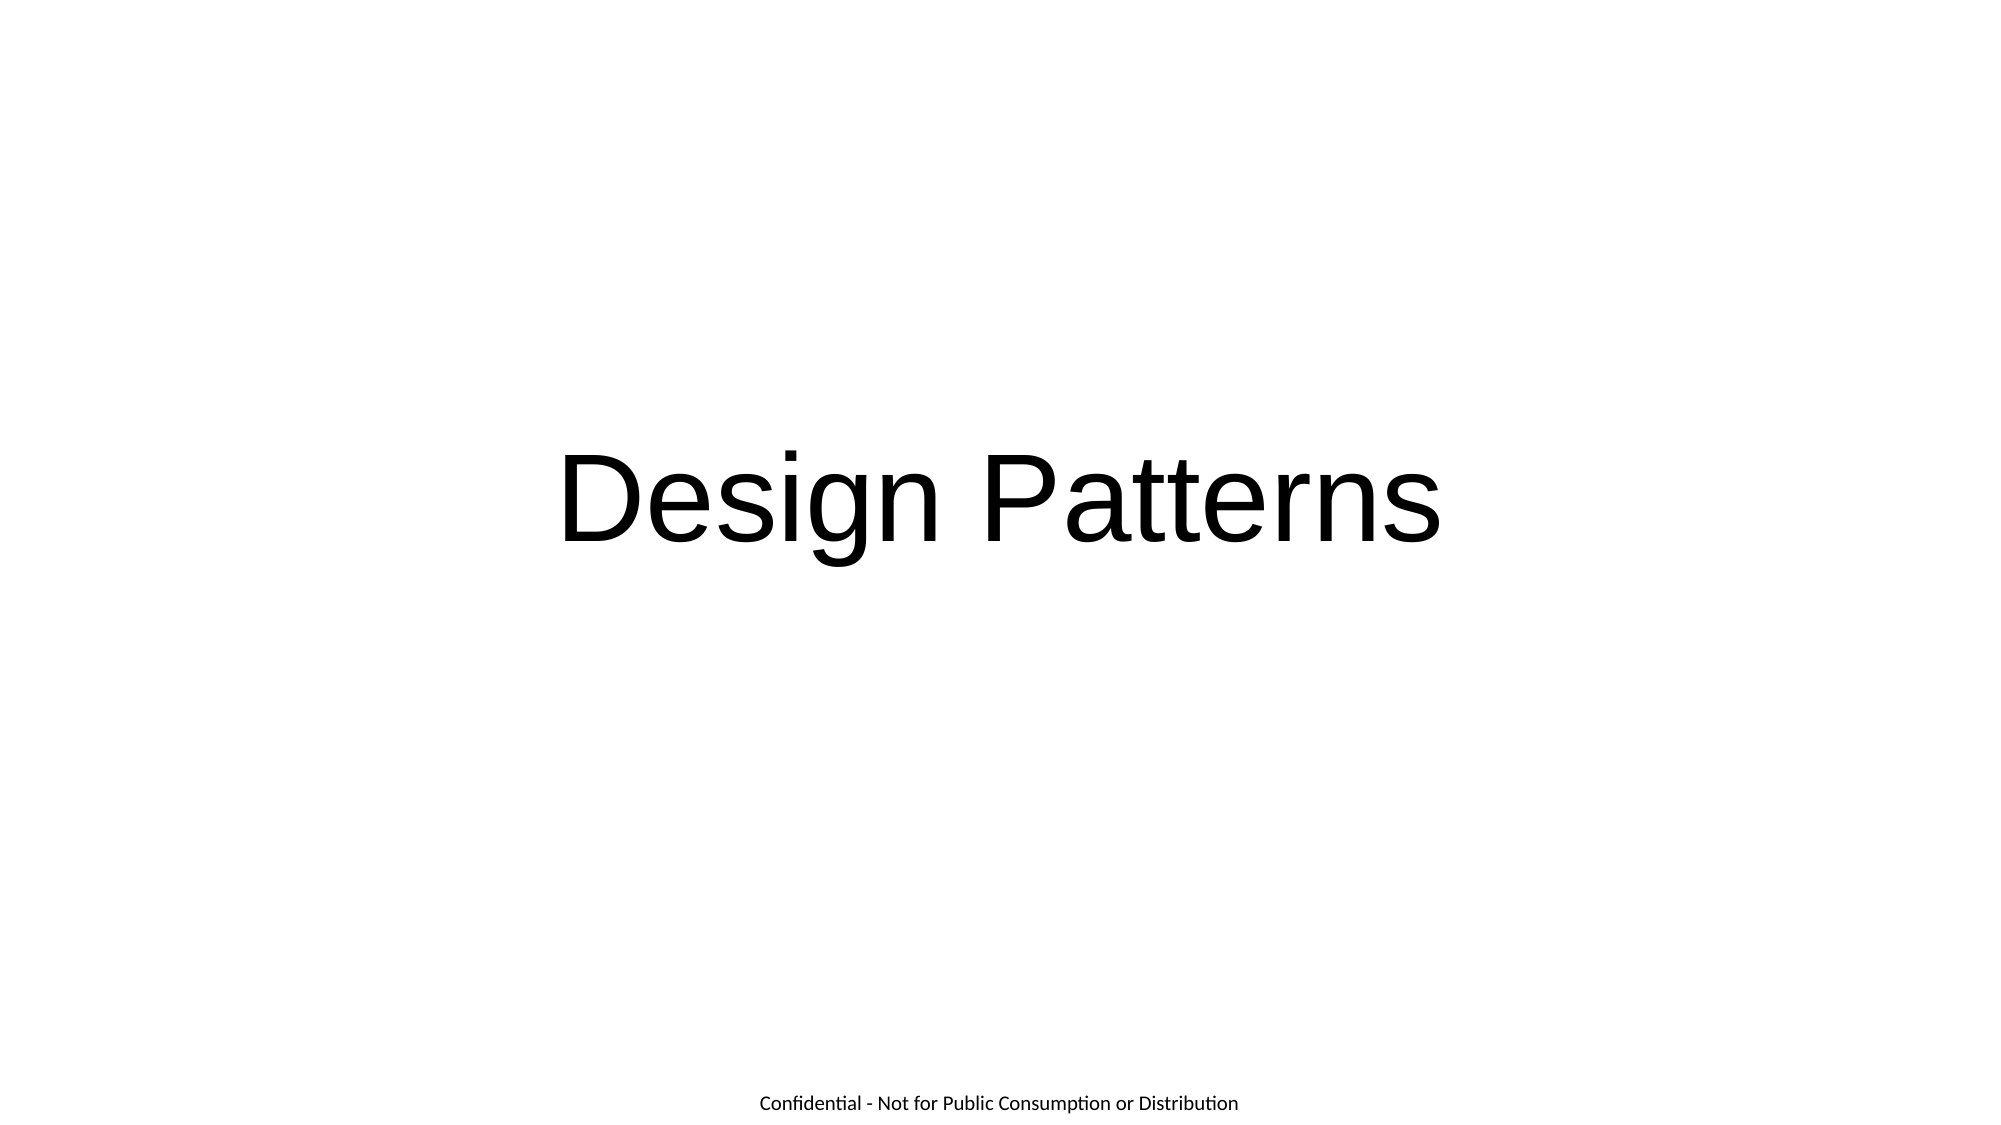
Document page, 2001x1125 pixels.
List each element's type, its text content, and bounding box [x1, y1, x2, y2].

title Design Patterns [249, 184, 1750, 576]
